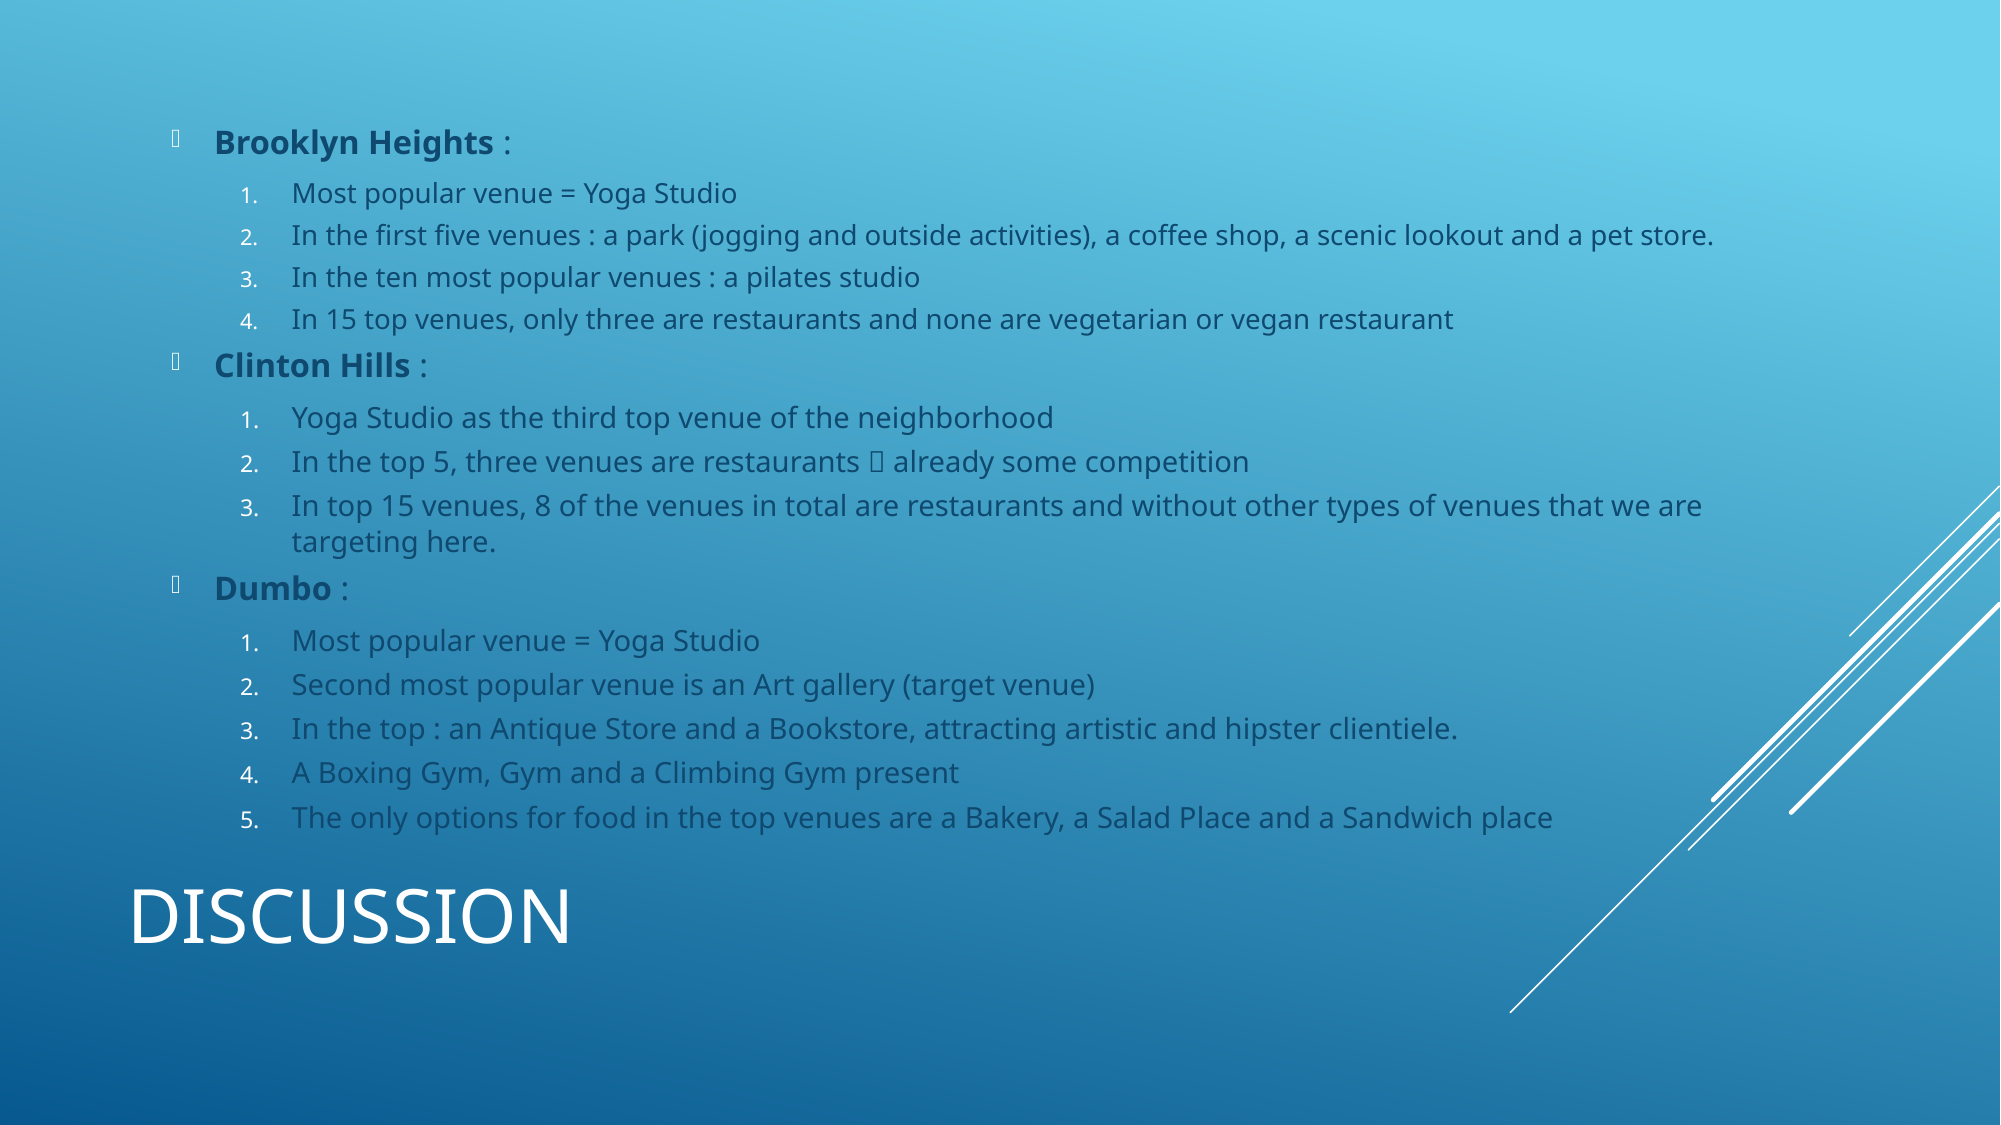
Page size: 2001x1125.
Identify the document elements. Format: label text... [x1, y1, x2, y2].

list Brooklyn Heights : Most popular venue = Yoga Studio In the first five venues : a park (jogging and outside activities), a coffee shop, a scenic lookout and a pet store. In the ten most popular venues : a pilates studio In 15 top venues, only three are restaurants and none are vegetarian or vegan restaurant Clinton Hills : Yoga Studio as the third top venue of the neighborhood In the top 5, three venues are restaurants  already some competition In top 15 venues, 8 of the venues in total are restaurants and without other types of venues that we are targeting here. Dumbo : Most popular venue = Yoga Studio Second most popular venue is an Art gallery (target venue) In the top : an Antique Store and a Bookstore, attracting artistic and hipster clientiele. A Boxing Gym, Gym and a Climbing Gym present The only options for food in the top venues are a Bakery, a Salad Place and a Sandwich place [156, 112, 1839, 844]
title Discussion [112, 843, 1513, 984]
